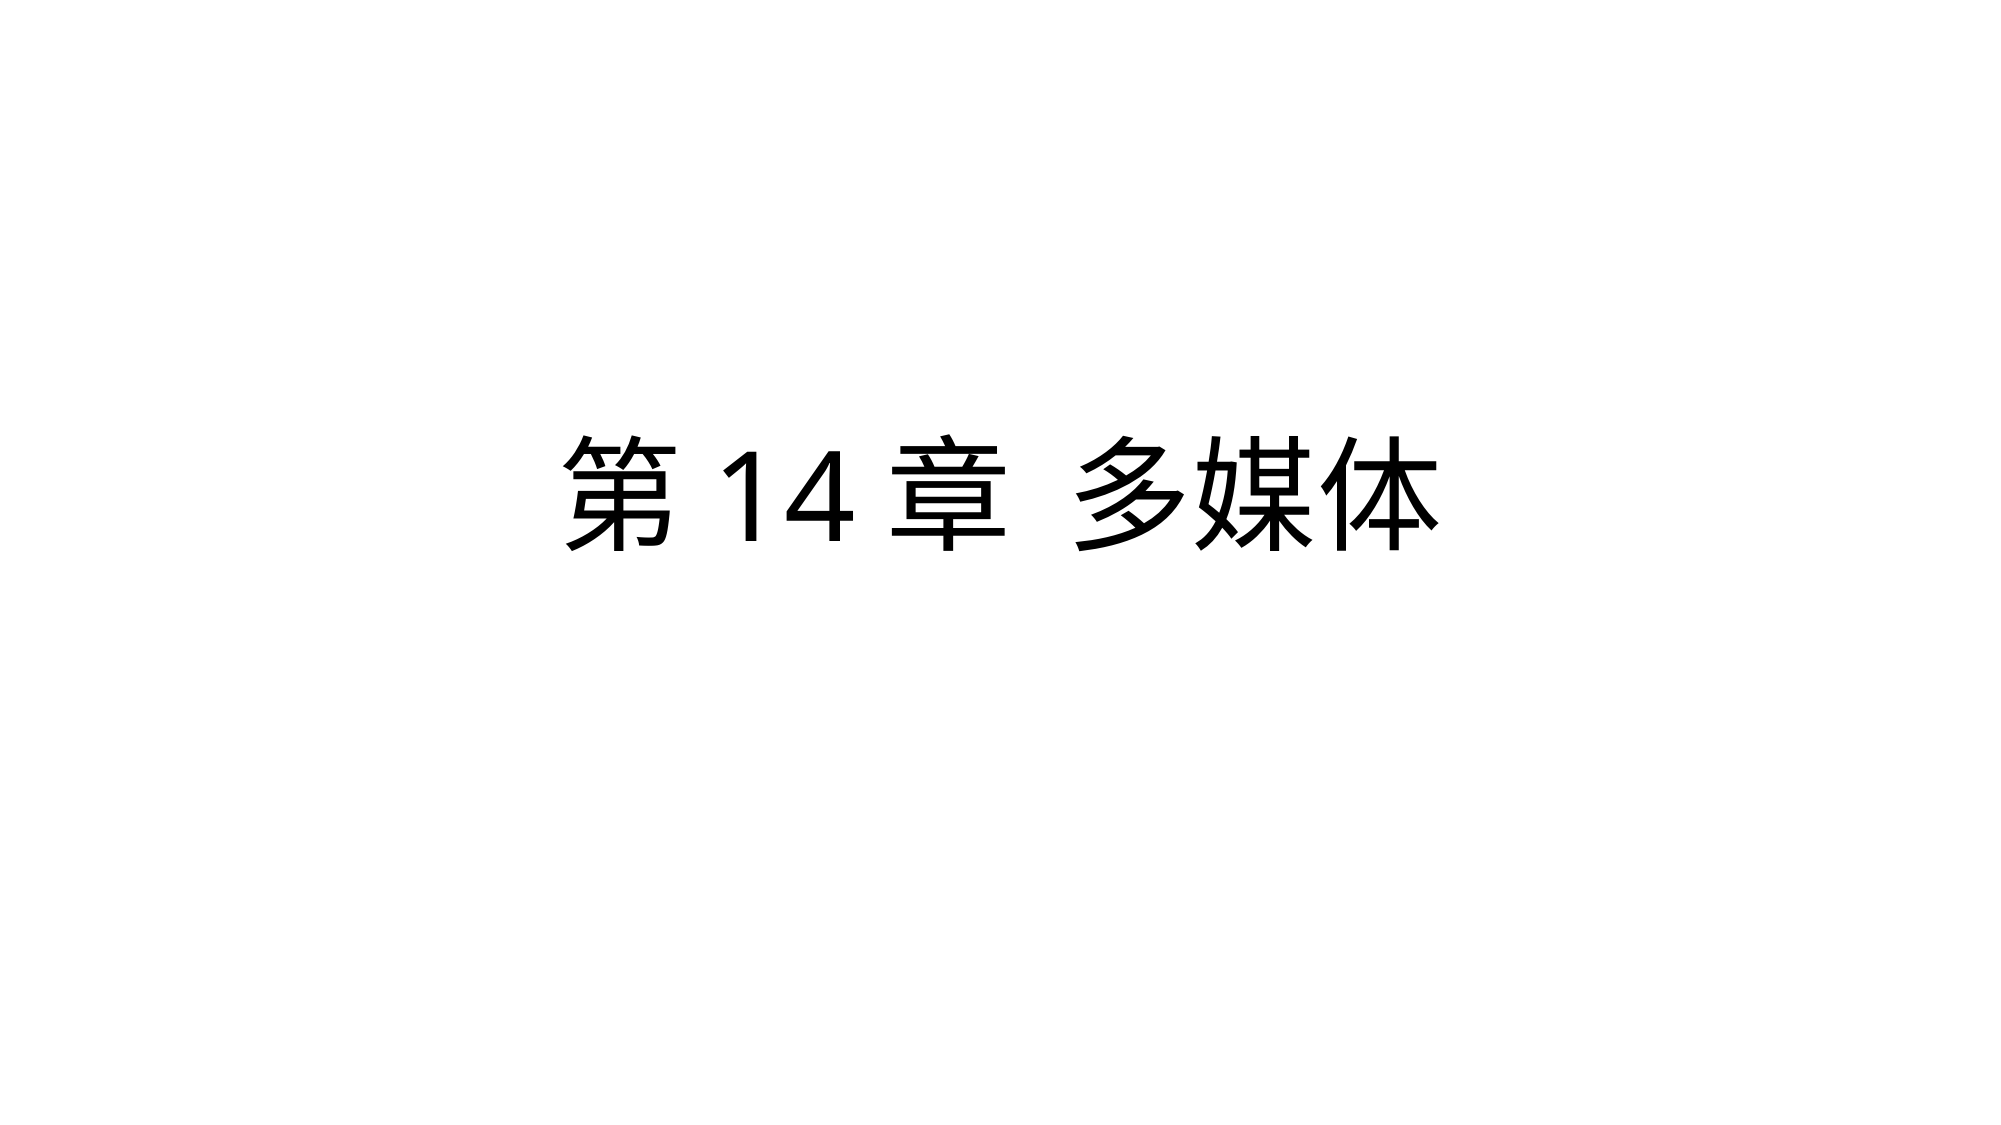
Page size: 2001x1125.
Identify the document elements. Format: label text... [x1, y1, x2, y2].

title 第14章 多媒体 [249, 184, 1750, 576]
